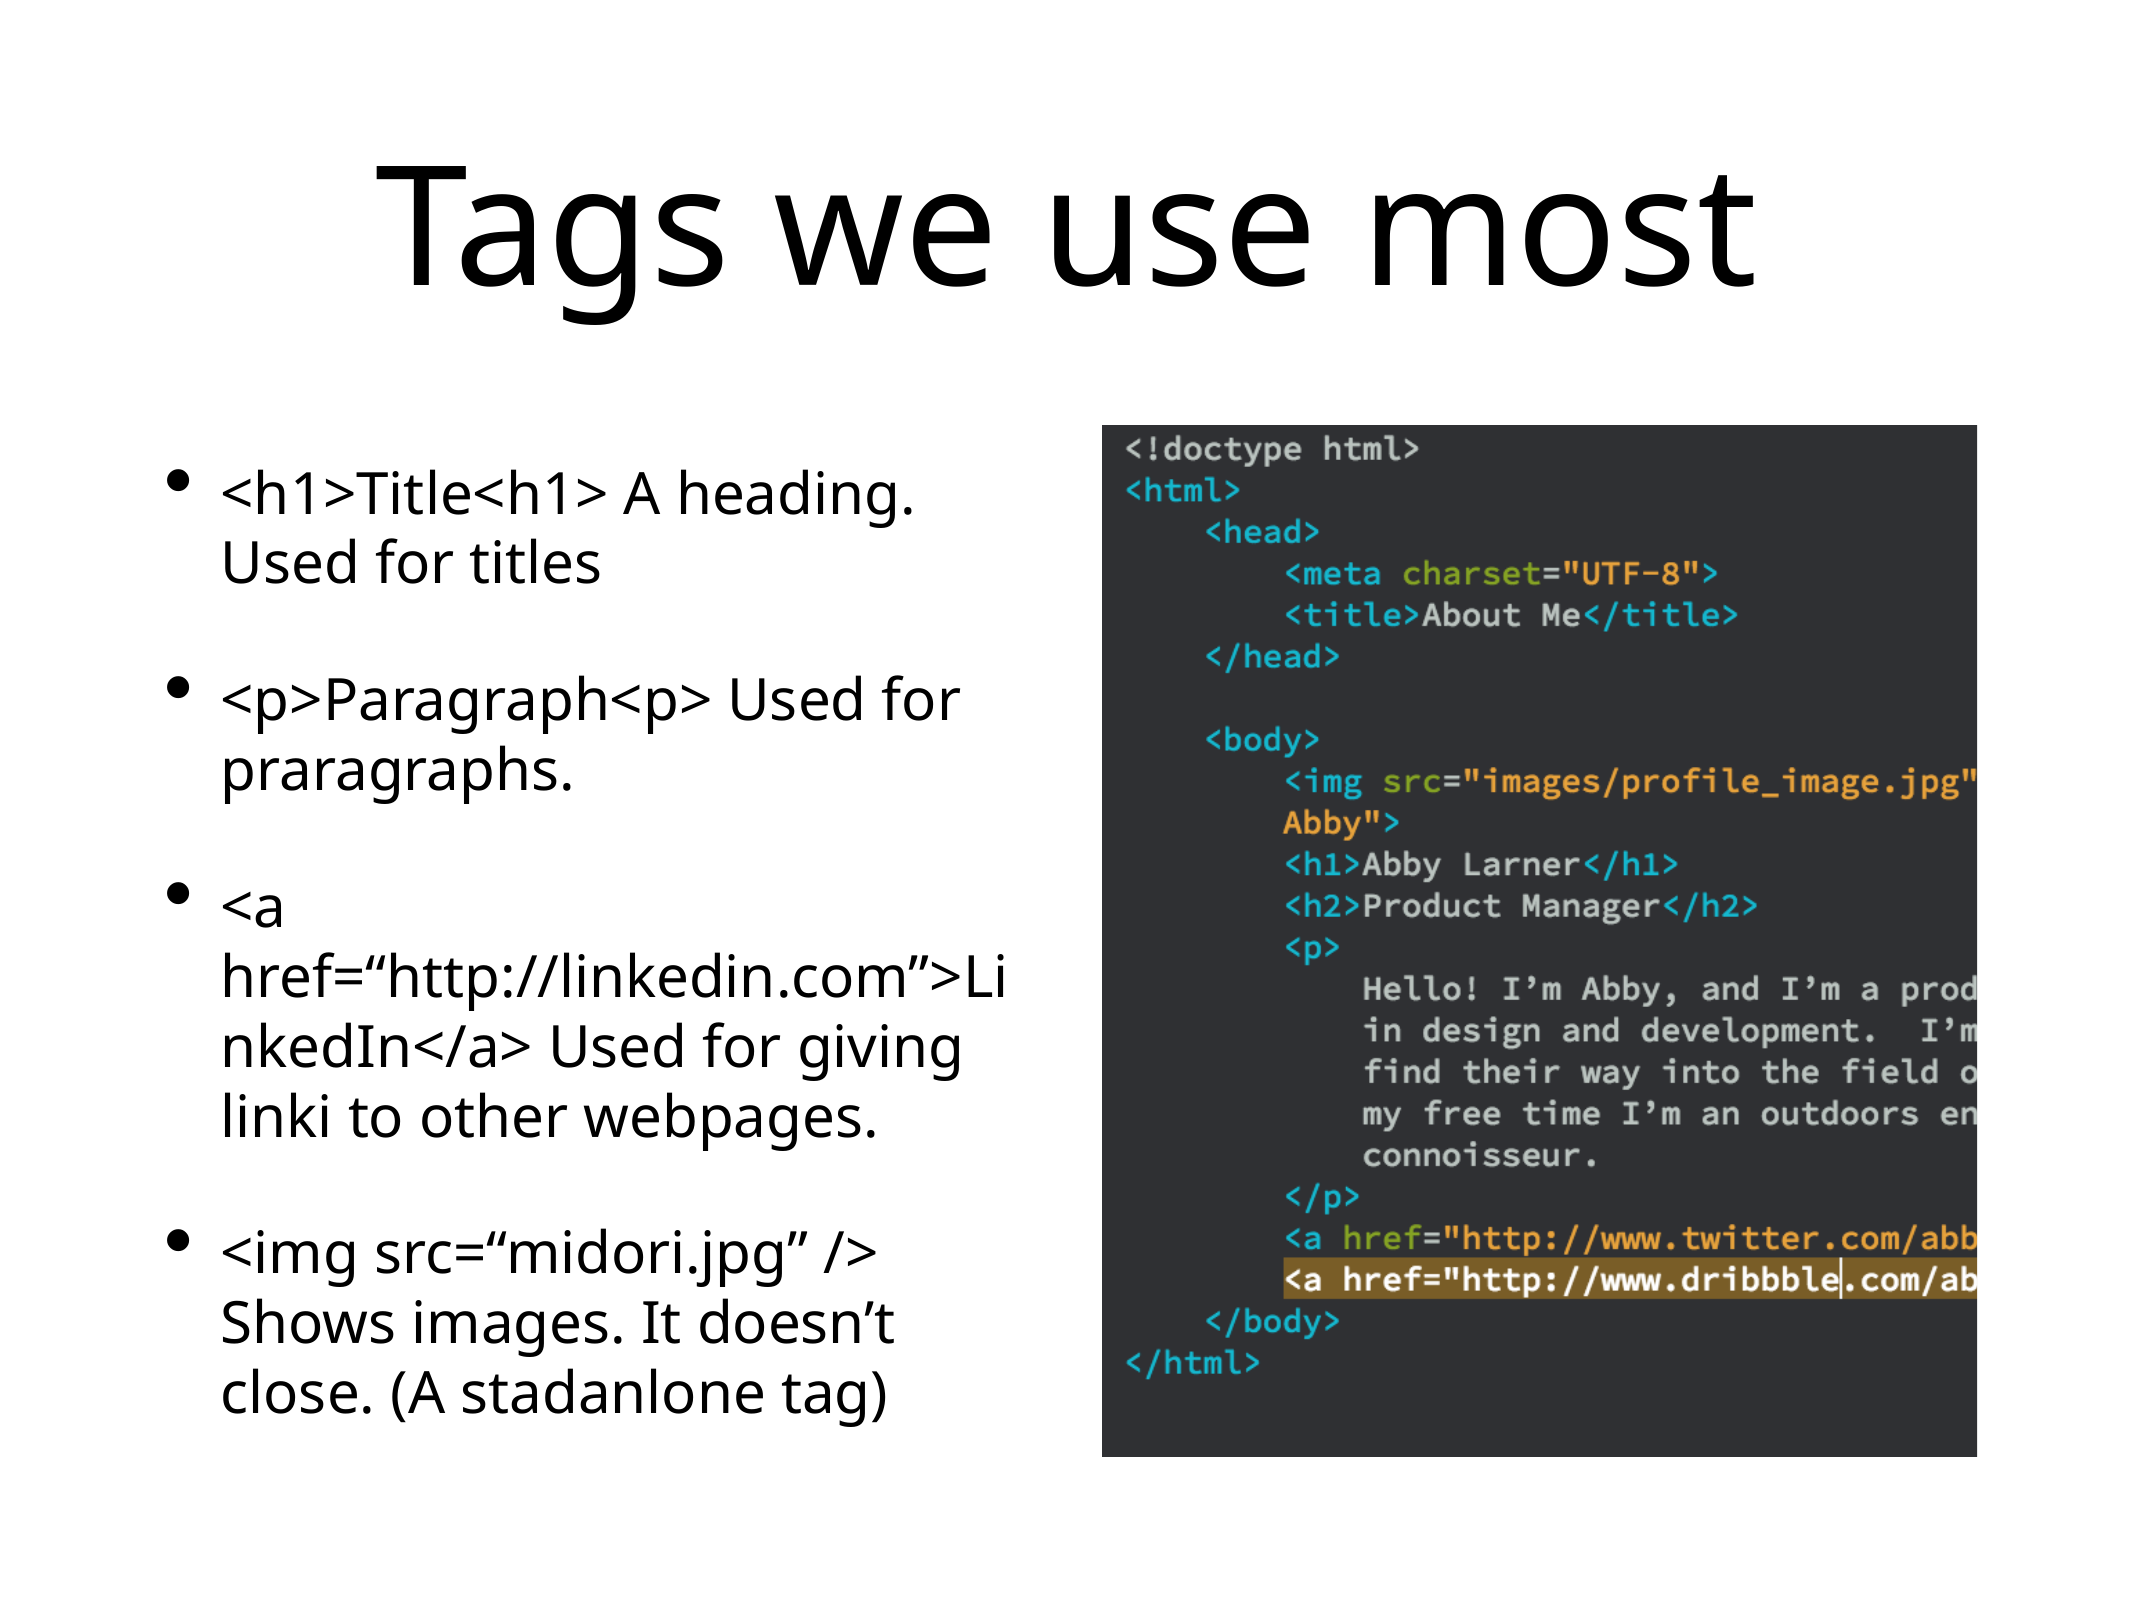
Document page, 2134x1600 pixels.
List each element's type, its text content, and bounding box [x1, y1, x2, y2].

list <h1>Title<h1> A heading. Used for titles <p>Paragraph<p> Used for praragraphs. <a href=“http://linkedin.com”>LinkedIn</a> Used for giving linki to other webpages. <img src=“midori.jpg” /> Shows images. It doesn’t close. (A stadanlone tag) [155, 424, 1032, 1457]
title Tags we use most [155, 41, 1978, 397]
picture [1101, 424, 1978, 1457]
